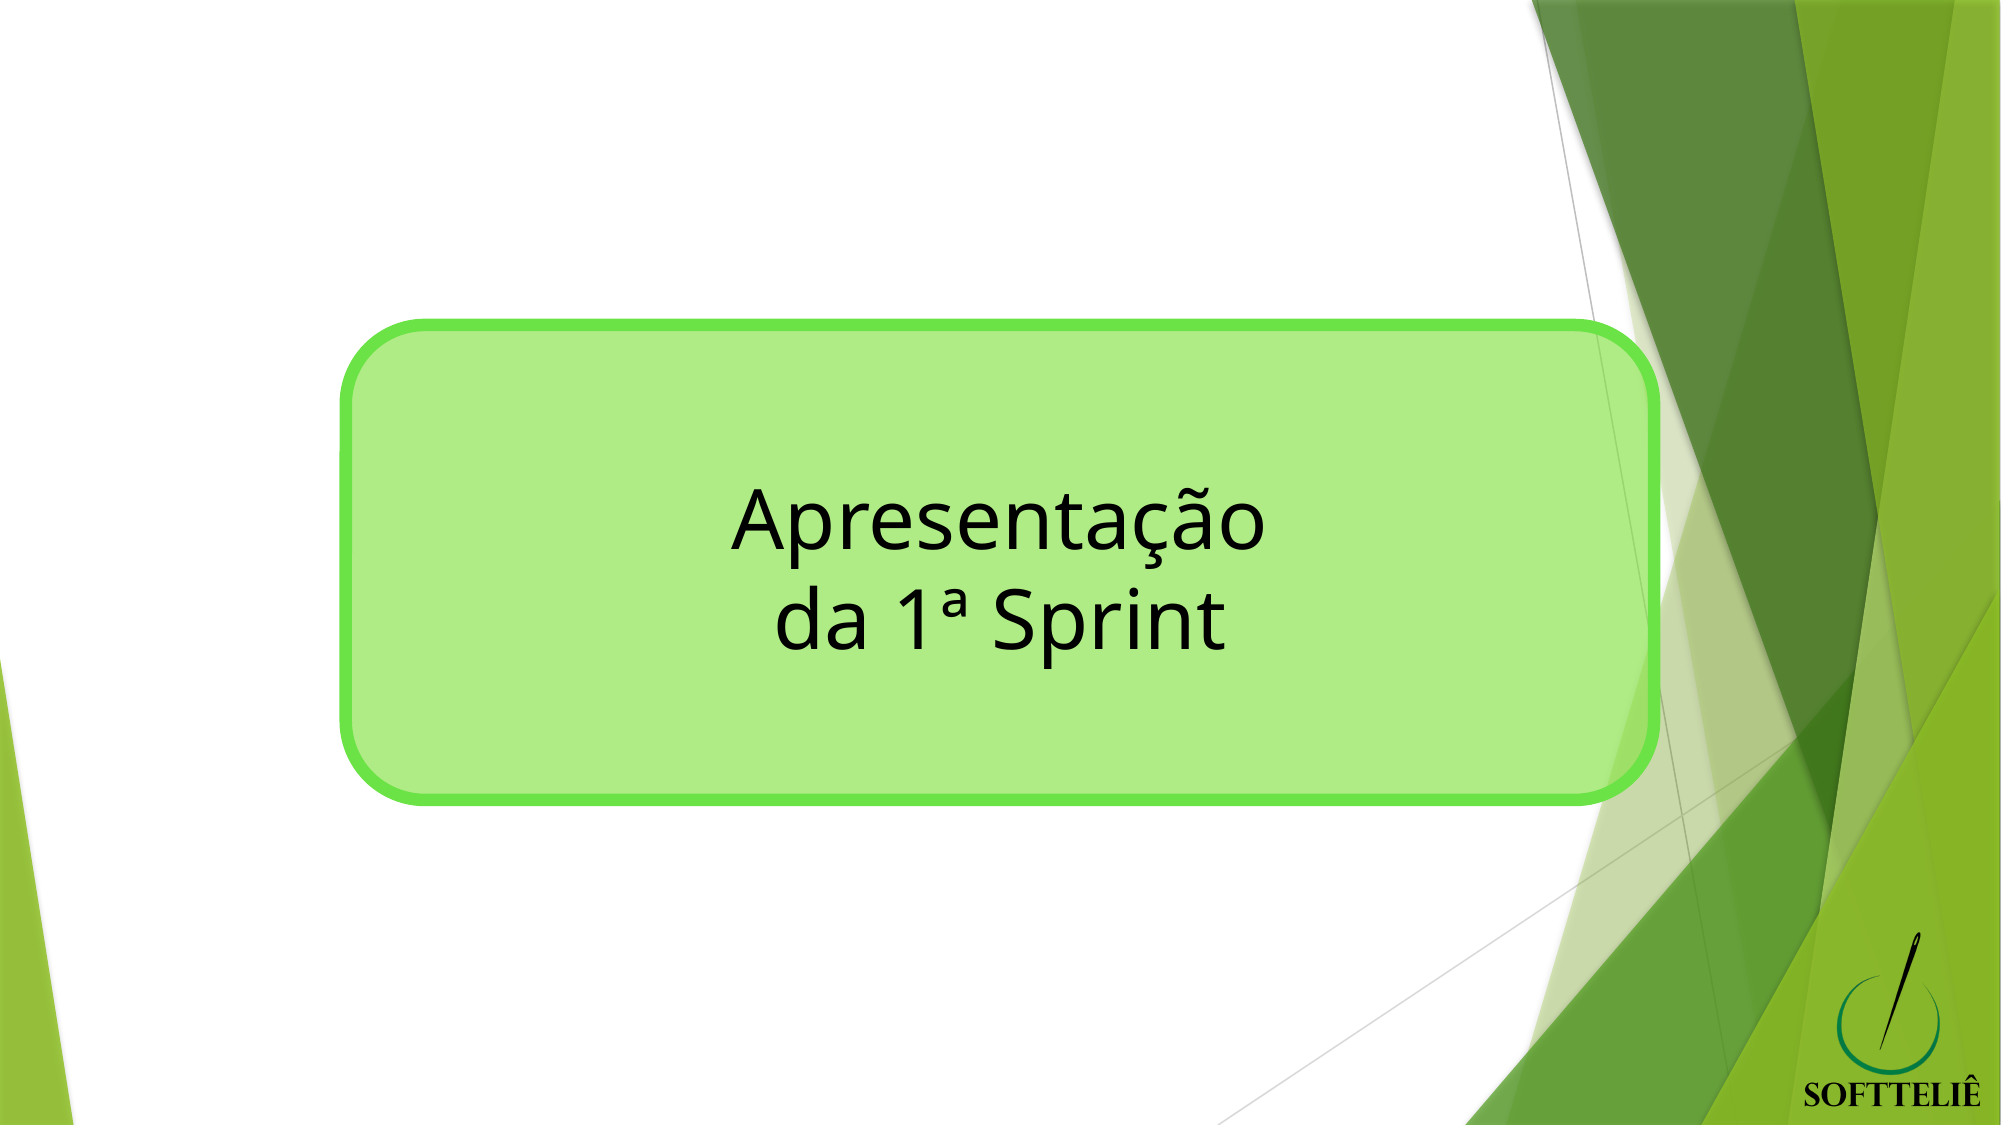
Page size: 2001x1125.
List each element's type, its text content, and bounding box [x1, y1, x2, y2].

picture [1786, 918, 2000, 1125]
text_box Apresentação da 1ª Sprint [679, 458, 1321, 666]
text_box [344, 323, 1656, 802]
